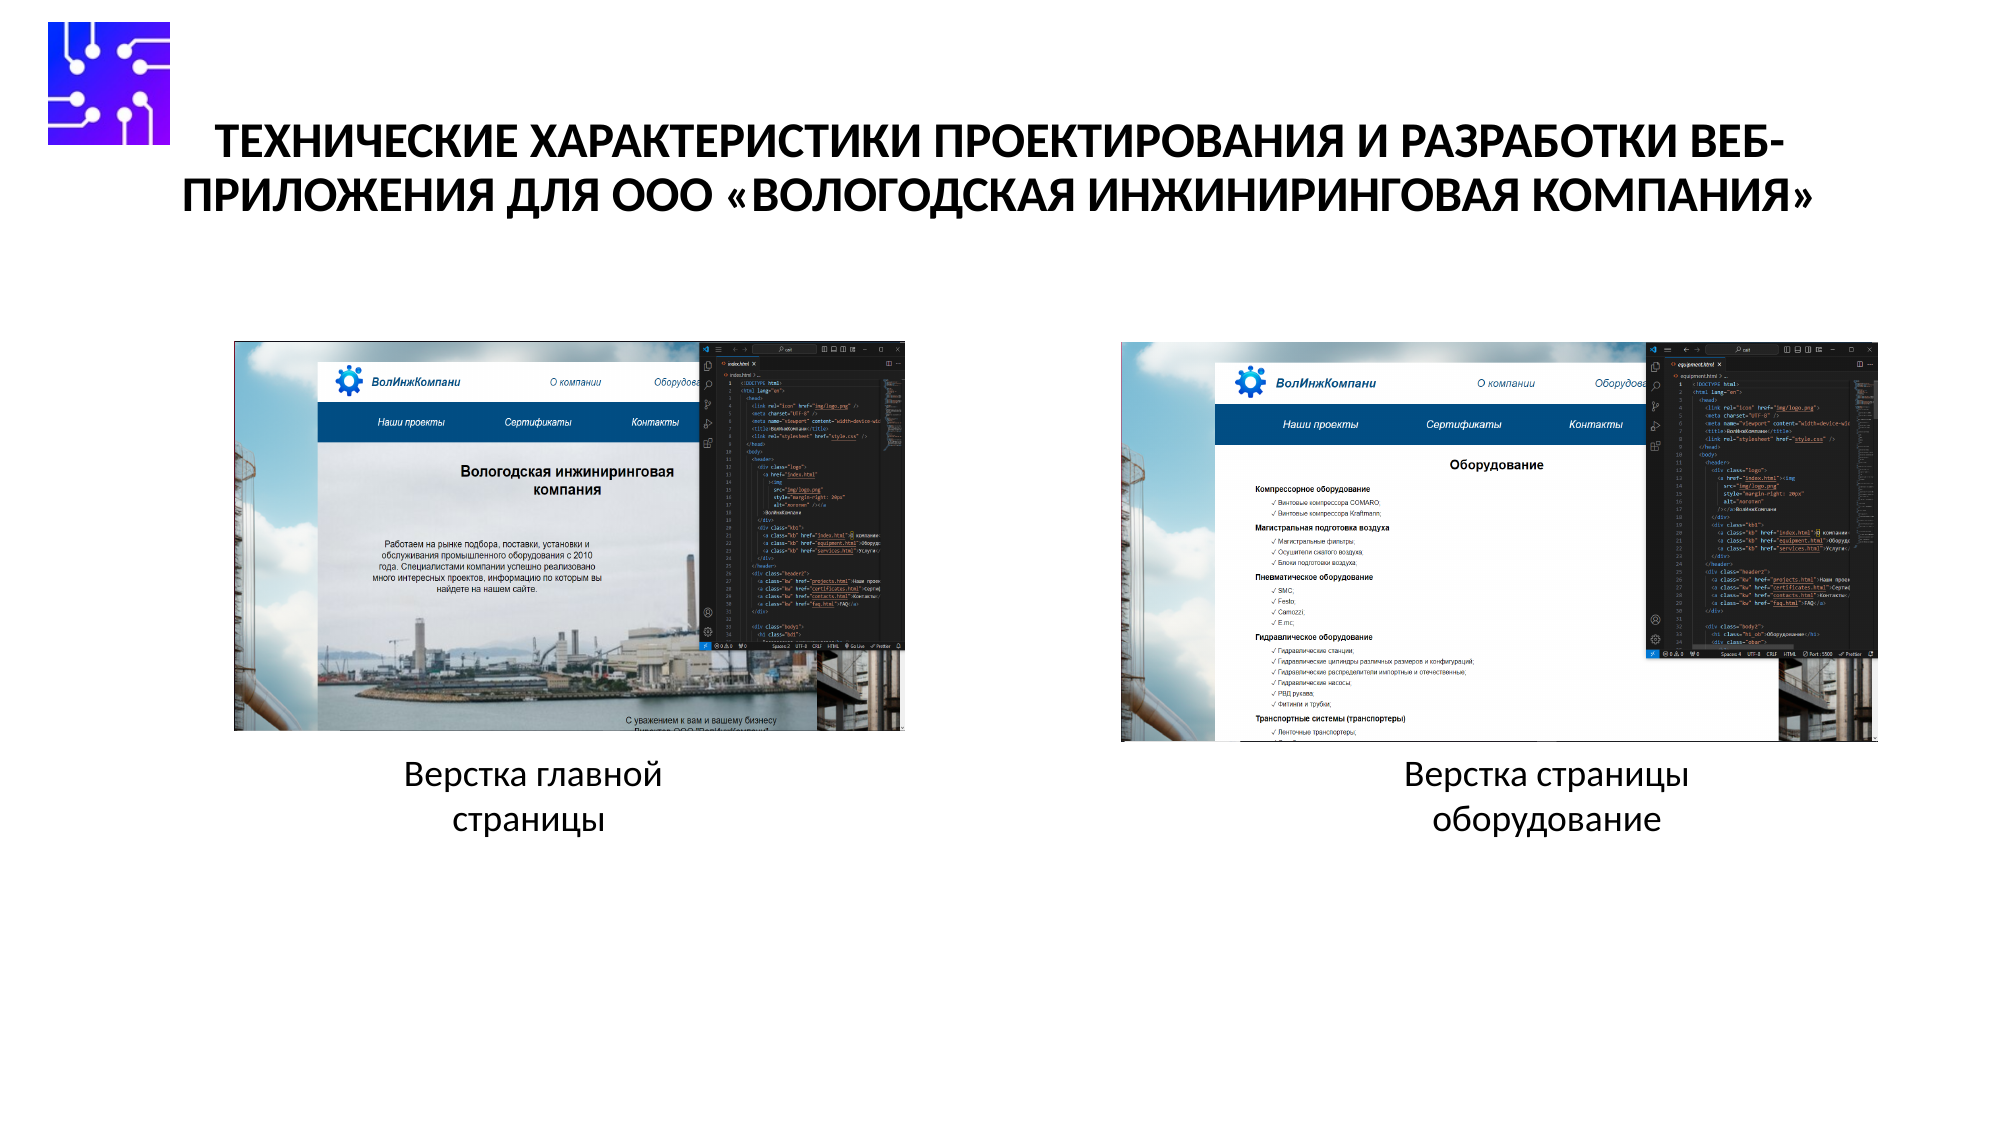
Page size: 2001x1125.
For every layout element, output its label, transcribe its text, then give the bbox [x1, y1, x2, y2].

picture [1121, 342, 1878, 742]
title ТЕХНИЧЕСКИЕ ХАРАКТЕРИСТИКИ ПРОЕКТИРОВАНИЯ И РАЗРАБОТКИ ВЕБ-ПРИЛОЖЕНИЯ ДЛЯ ООО «ВОЛОГОДСКАЯ ИНЖИНИРИНГОВАЯ КОМПАНИЯ» [137, 59, 1863, 278]
picture [234, 341, 905, 731]
picture [48, 22, 170, 145]
text_box Верстка страницы оборудование [1389, 742, 1706, 847]
text_box Верстка главной страницы [389, 741, 679, 847]
